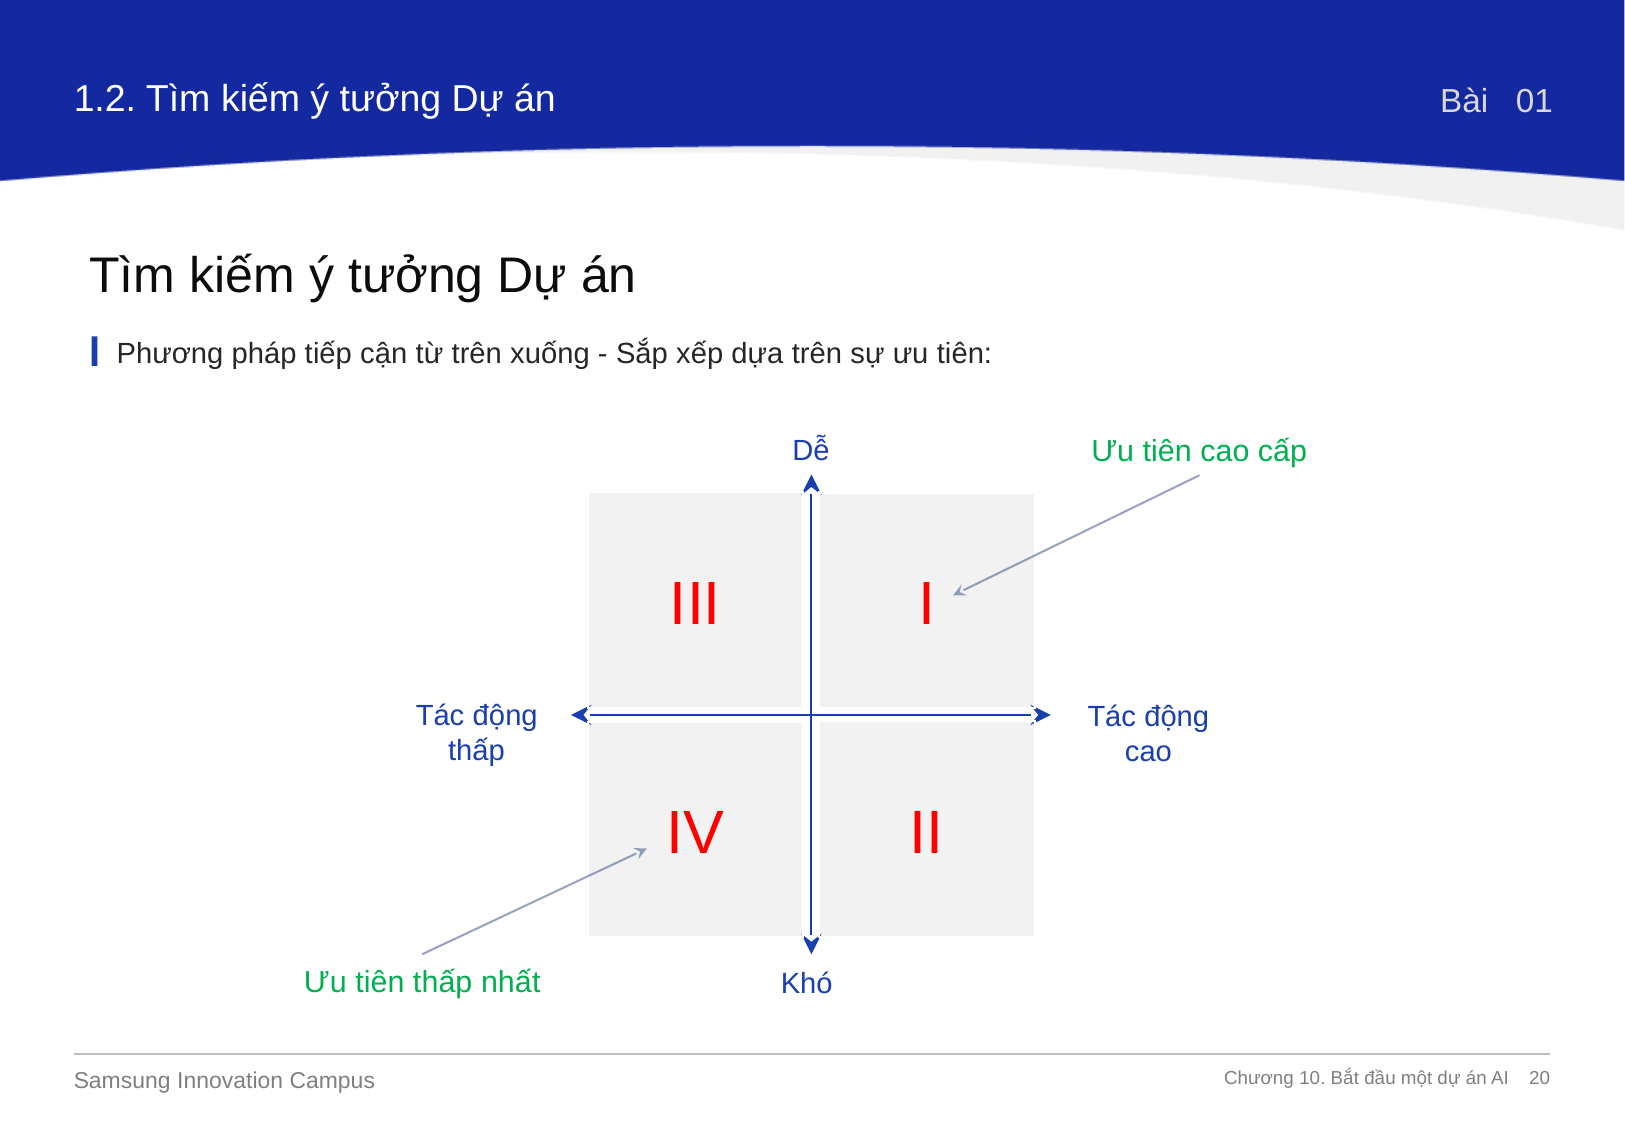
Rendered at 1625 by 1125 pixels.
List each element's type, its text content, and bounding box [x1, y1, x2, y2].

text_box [280, 423, 1341, 1009]
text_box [91, 334, 1533, 371]
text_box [73, 73, 1554, 120]
picture [0, 0, 1625, 1125]
text_box Tìm kiếm ý tưởng Dự án [89, 242, 1533, 303]
